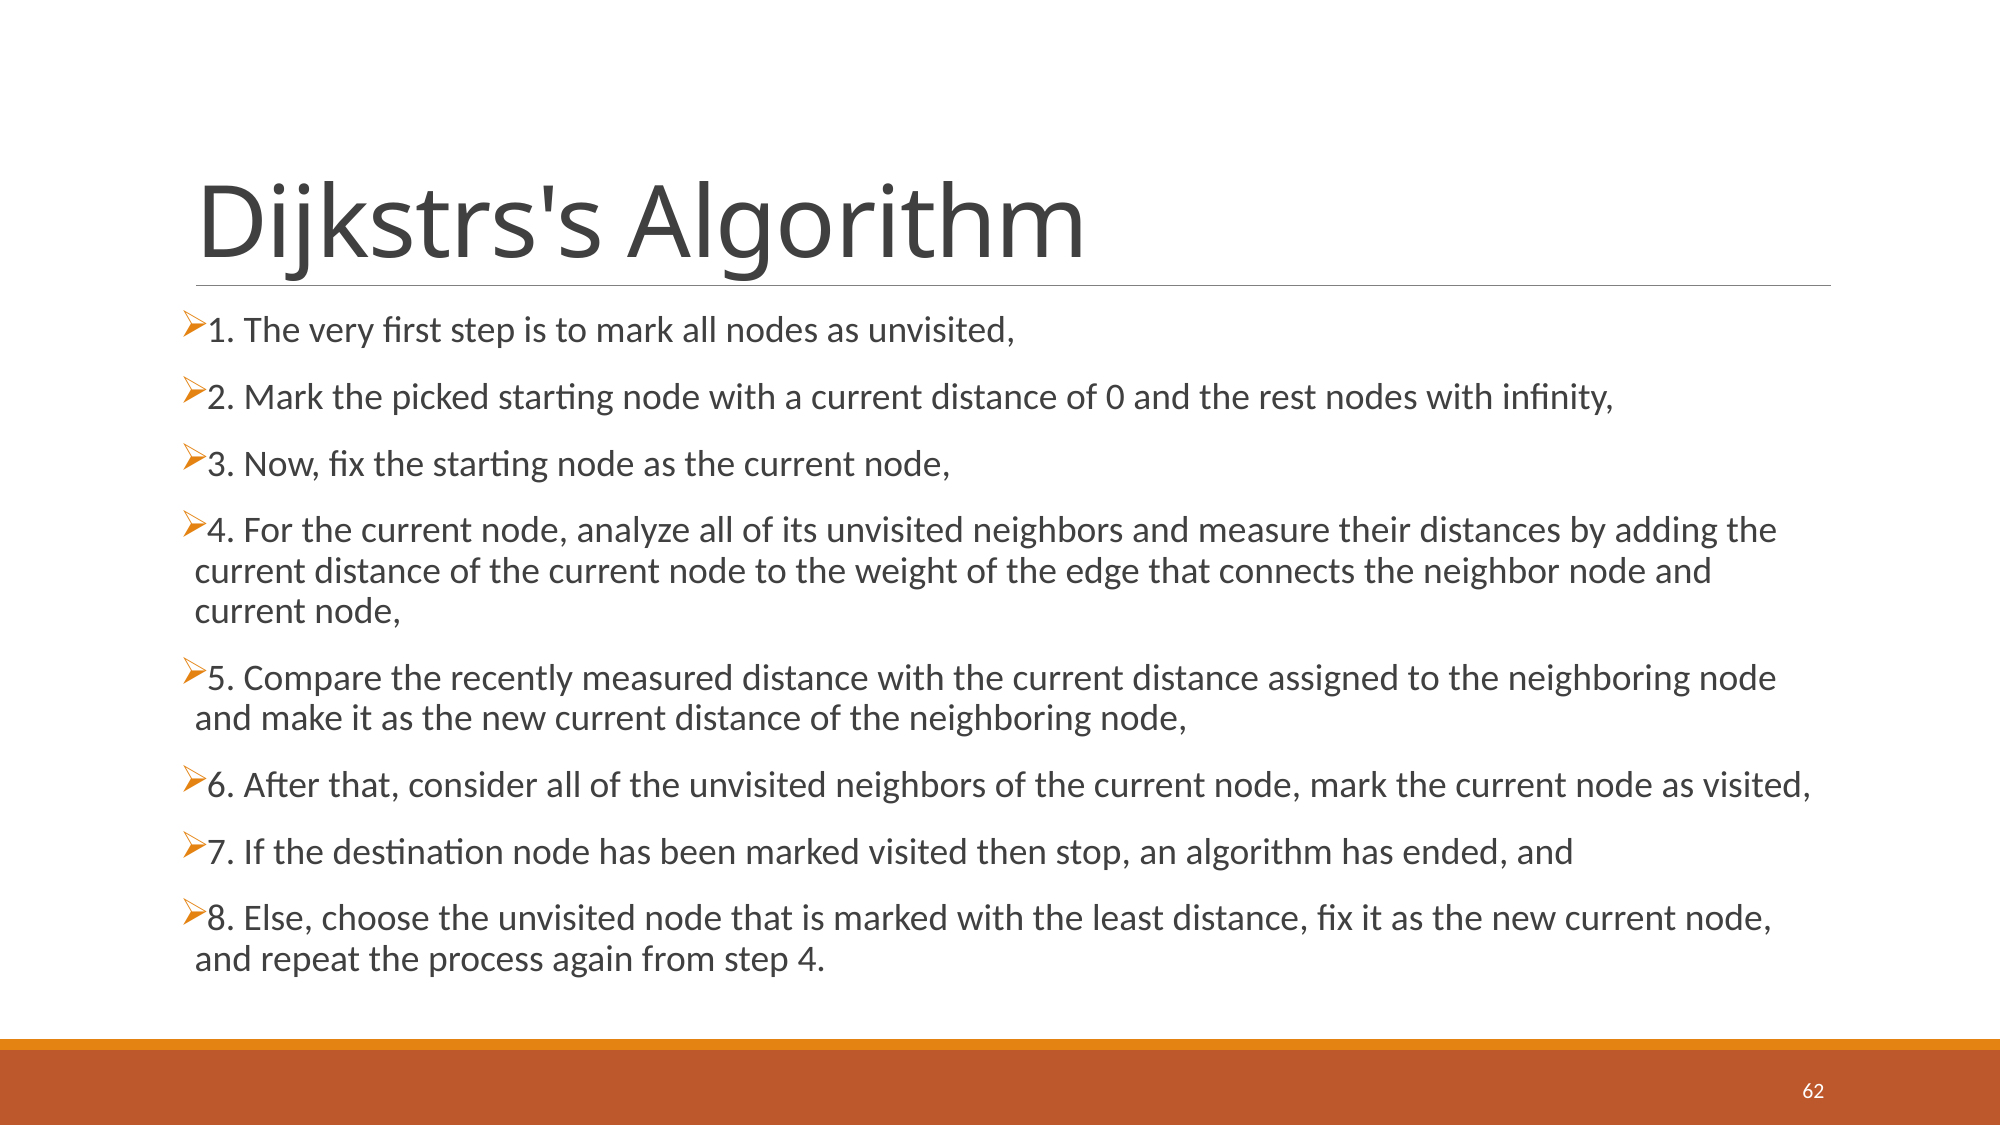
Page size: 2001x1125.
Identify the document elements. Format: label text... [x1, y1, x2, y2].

title Dijkstrs's Algorithm [180, 47, 1830, 285]
list 1. The very first step is to mark all nodes as unvisited, 2. Mark the picked starting node with a current distance of 0 and the rest nodes with infinity, 3. Now, fix the starting node as the current node, 4. For the current node, analyze all of its unvisited neighbors and measure their distances by adding the current distance of the current node to the weight of the edge that connects the neighbor node and current node, 5. Compare the recently measured distance with the current distance assigned to the neighboring node and make it as the new current distance of the neighboring node, 6. After that, consider all of the unvisited neighbors of the current node, mark the current node as visited, 7. If the destination node has been marked visited then stop, an algorithm has ended, and 8. Else, choose the unvisited node that is marked with the least distance, fix it as the new current node, and repeat the process again from step 4. [180, 302, 1830, 1025]
slide_number 62 [1624, 1059, 1840, 1120]
